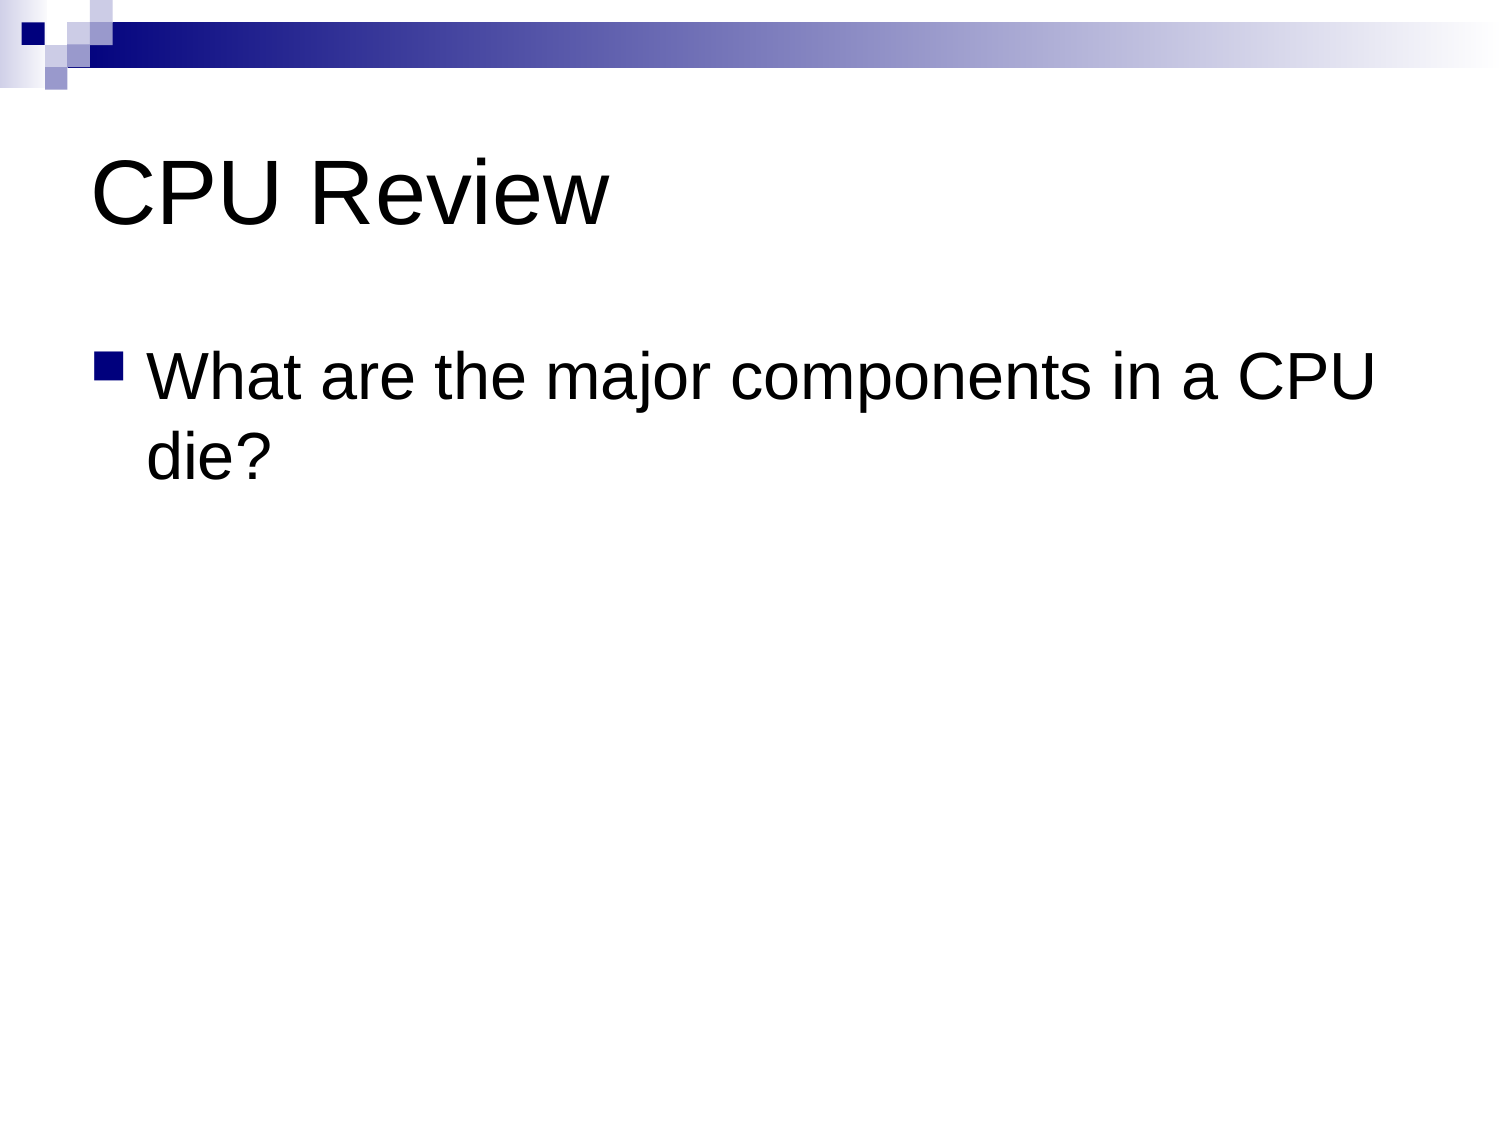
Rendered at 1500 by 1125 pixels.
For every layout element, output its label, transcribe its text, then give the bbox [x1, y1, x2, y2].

title CPU Review [75, 75, 1425, 300]
list What are the major components in a CPU die? [75, 324, 1425, 963]
